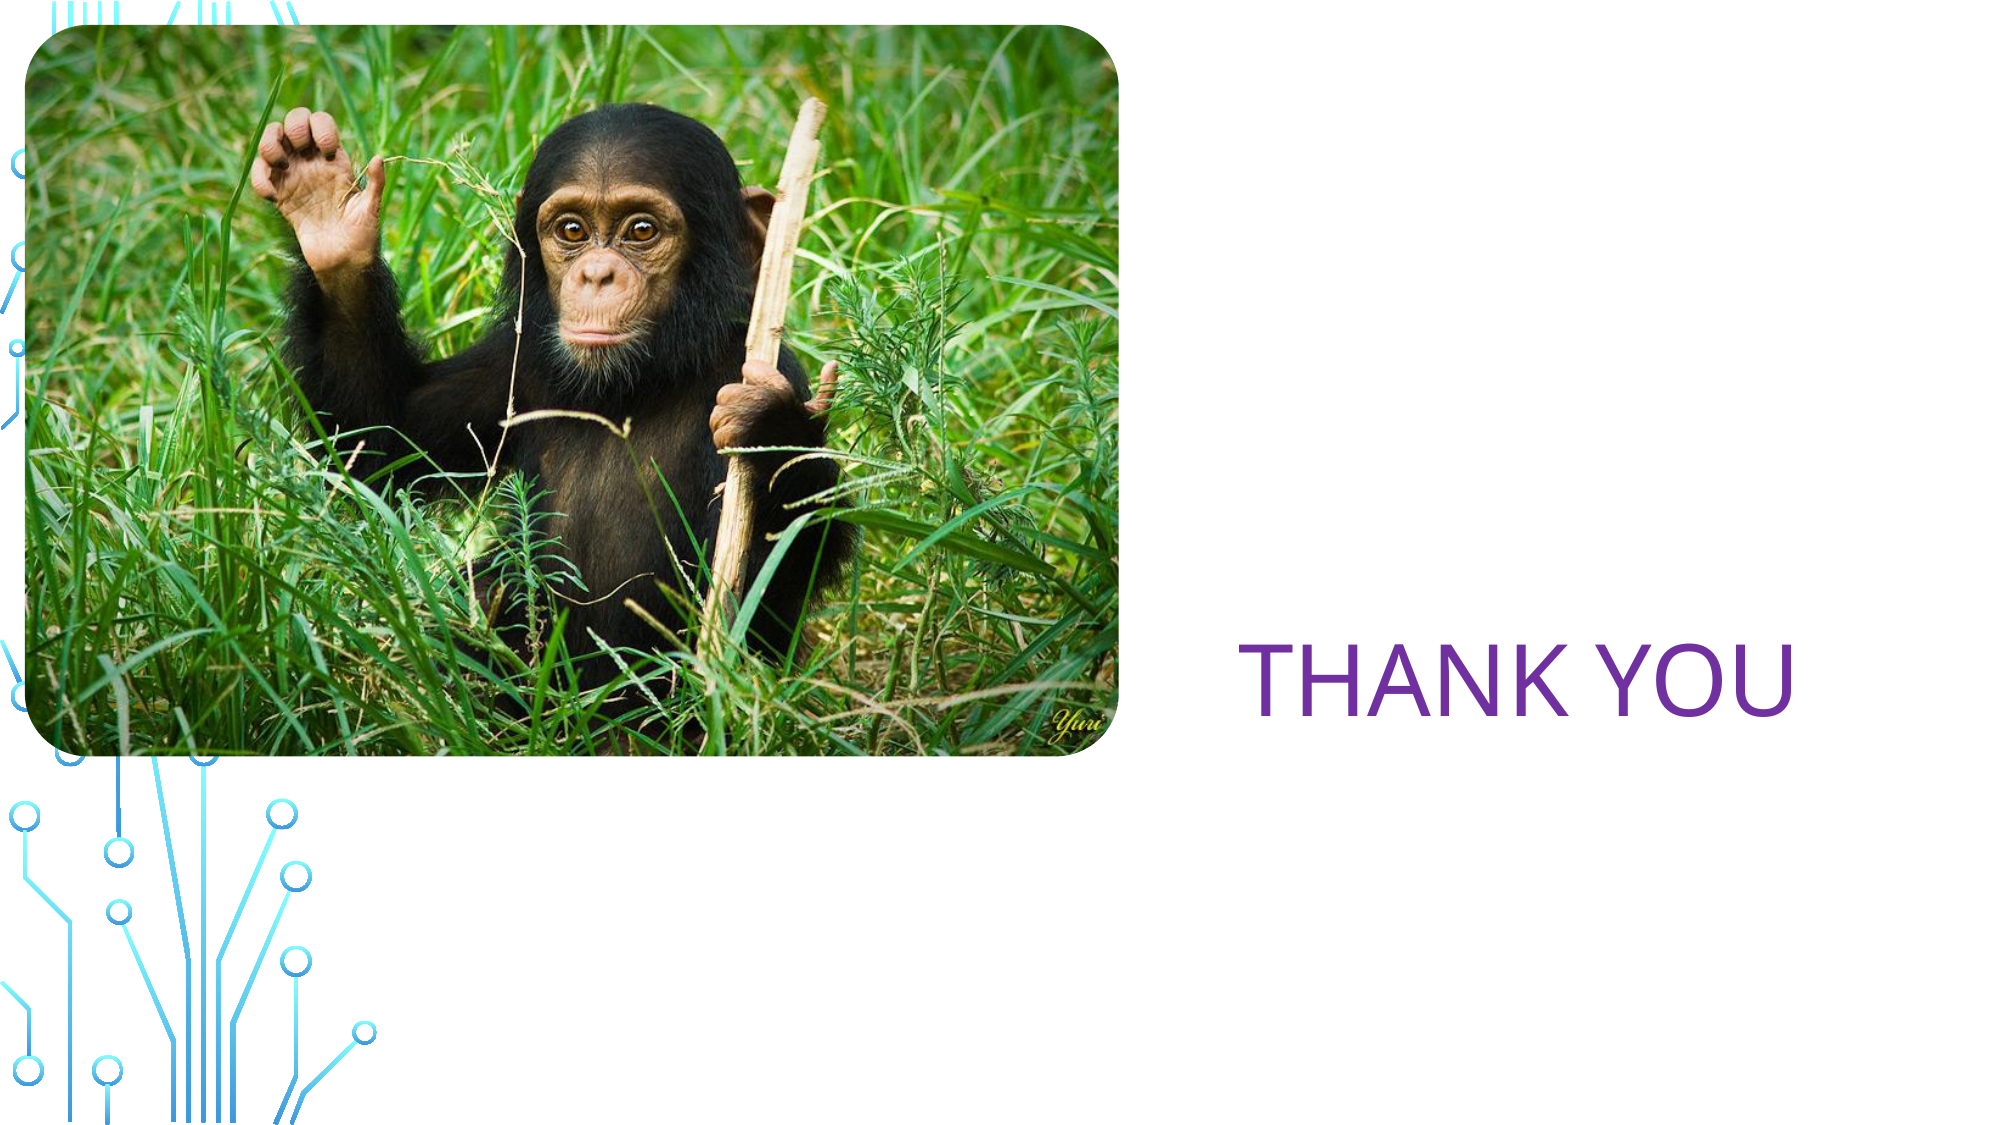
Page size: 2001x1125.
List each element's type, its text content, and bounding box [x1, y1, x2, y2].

picture [24, 24, 1119, 757]
title Thank You [1119, 604, 2000, 746]
